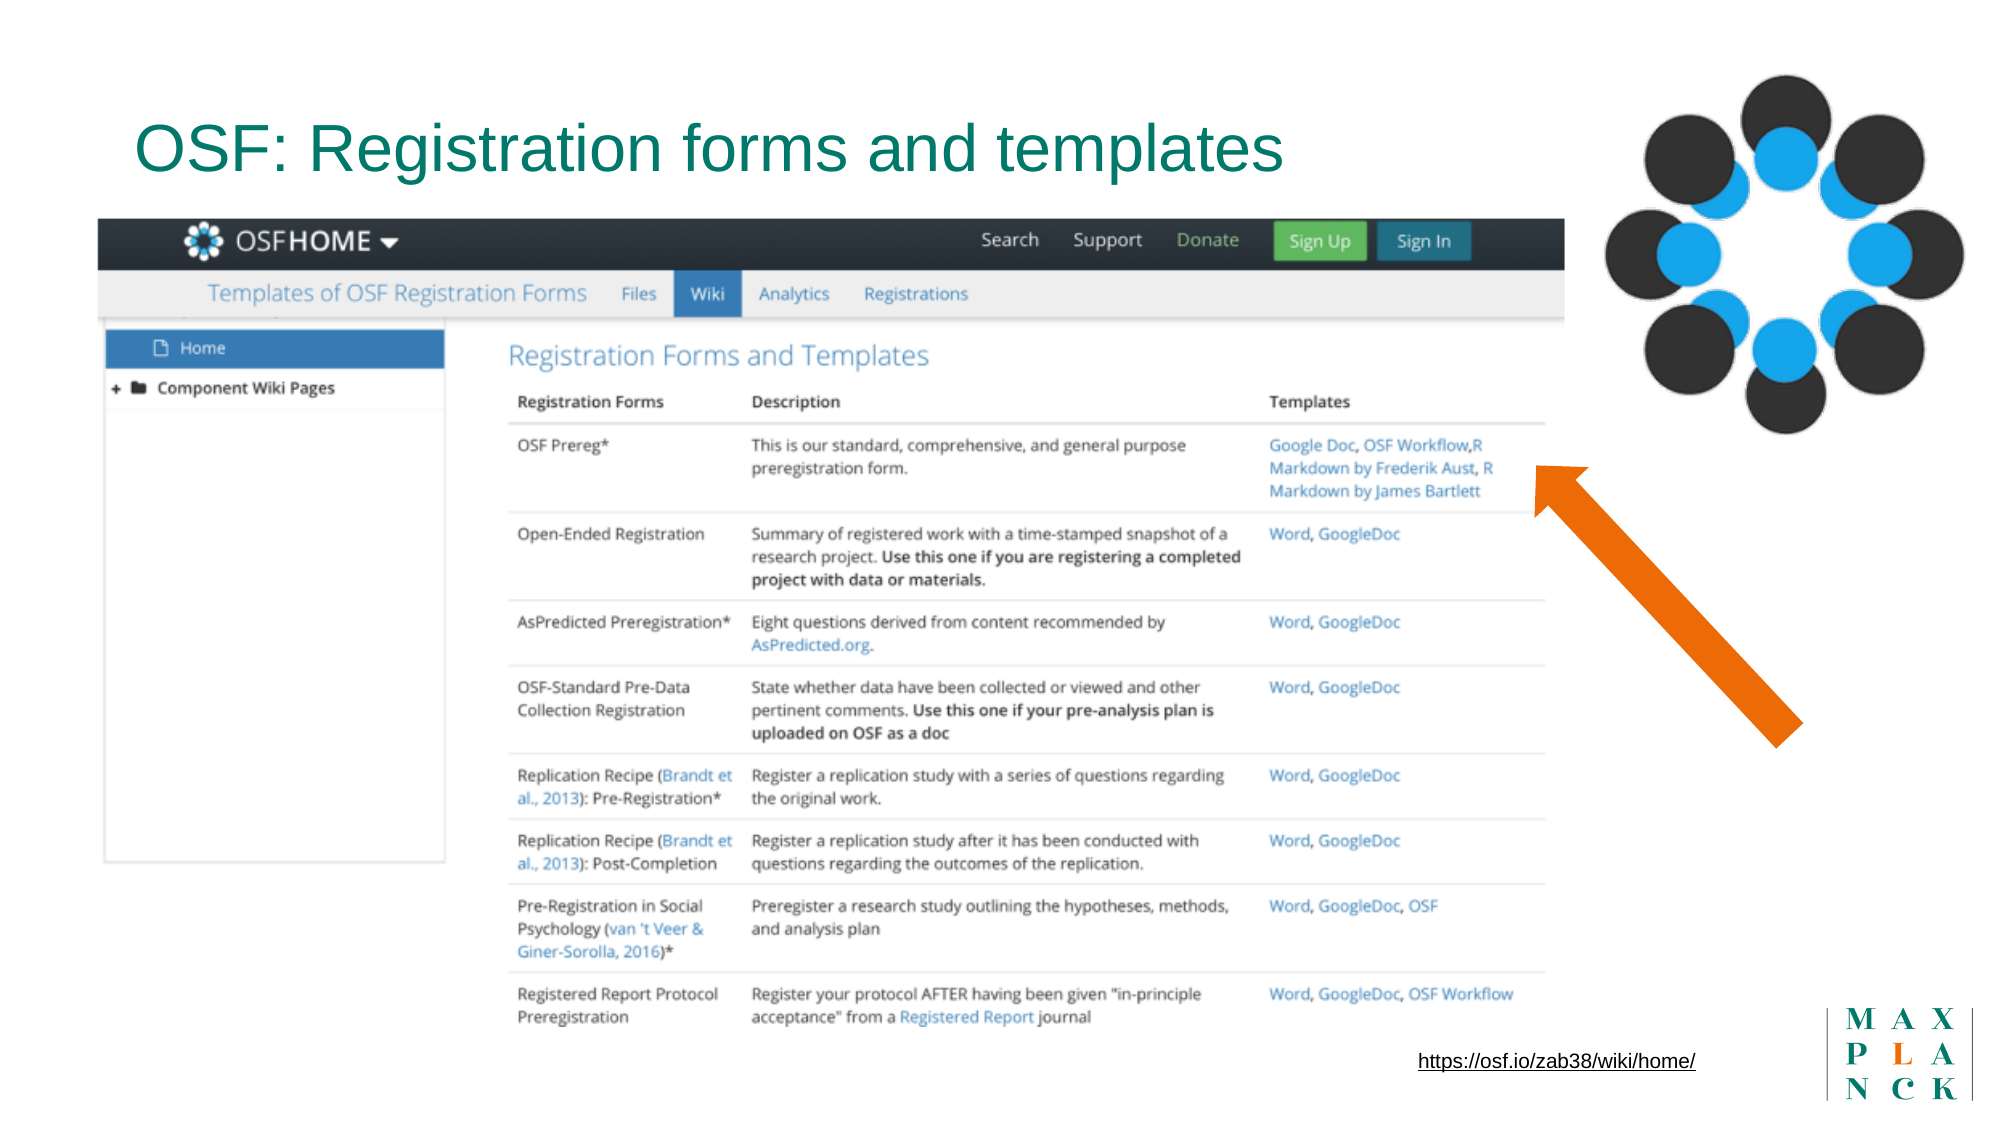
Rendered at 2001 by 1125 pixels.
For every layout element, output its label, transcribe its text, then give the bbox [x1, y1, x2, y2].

picture [50, 0, 2000, 1027]
text_box https://osf.io/zab38/wiki/home/ [682, 1040, 1717, 1081]
text_box [1589, 532, 1805, 750]
picture [1822, 1003, 1977, 1105]
list OSF: Registration forms and templates [119, 98, 1460, 212]
